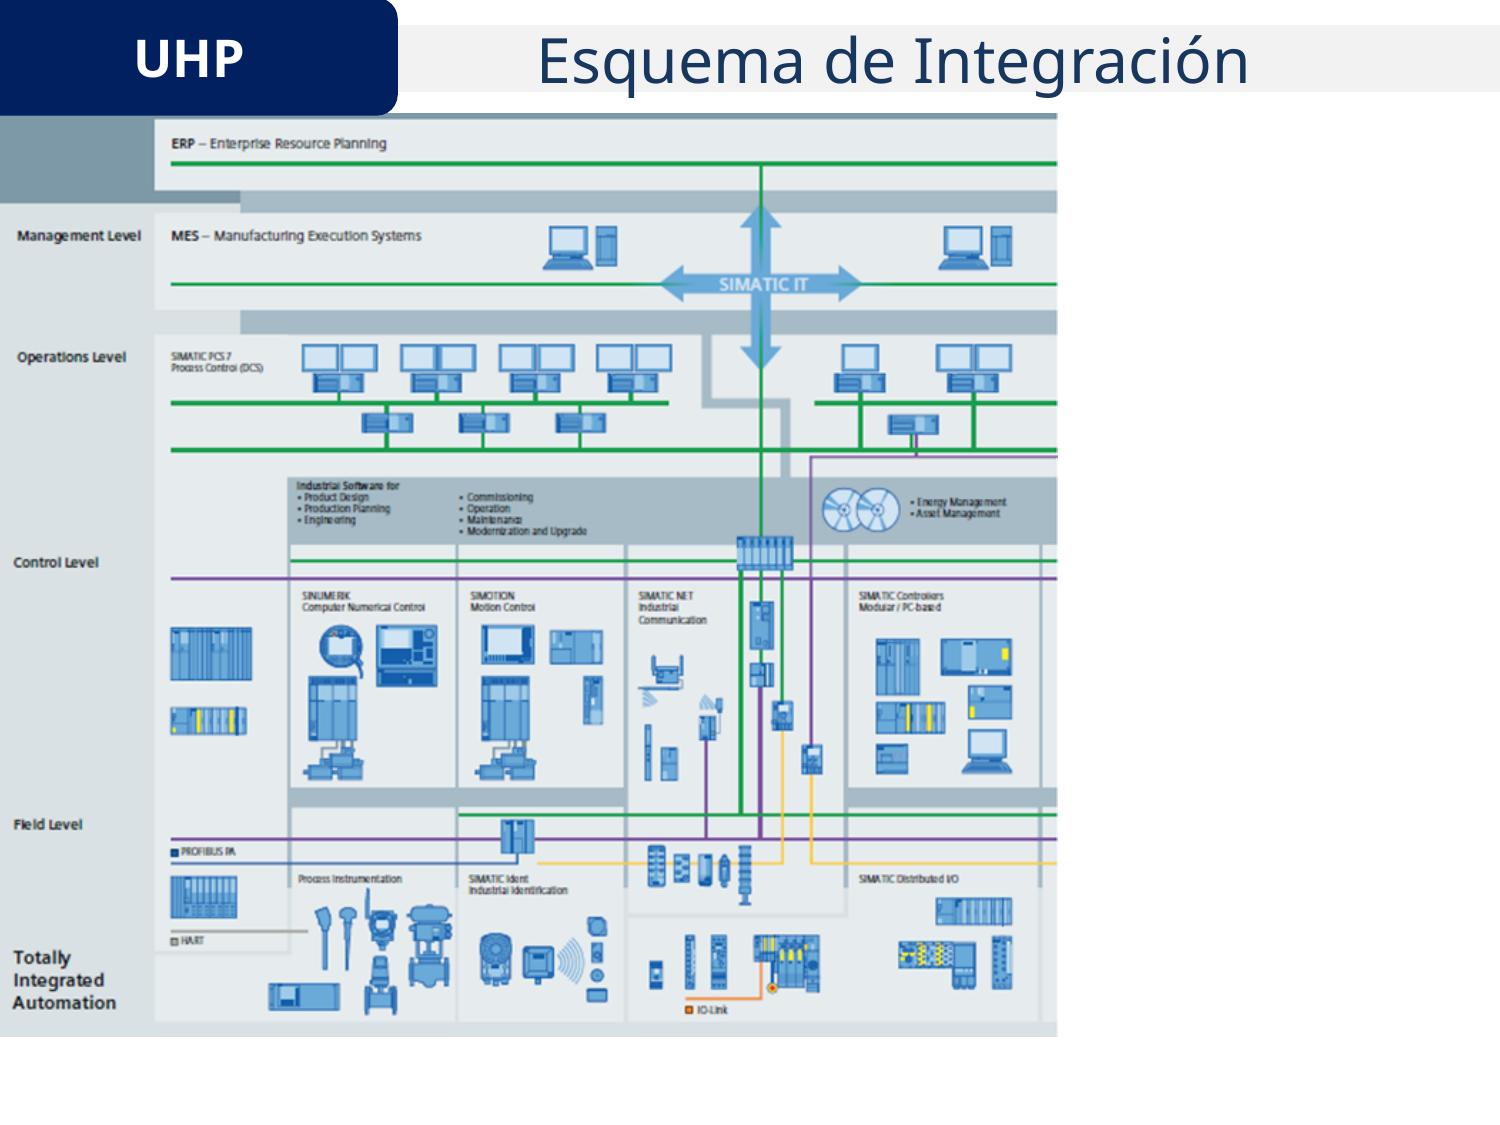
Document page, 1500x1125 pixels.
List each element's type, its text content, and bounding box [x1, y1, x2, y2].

picture [0, 113, 1058, 1037]
text_box Esquema de Integración [398, 25, 1500, 92]
text_box UHP [0, 0, 398, 111]
